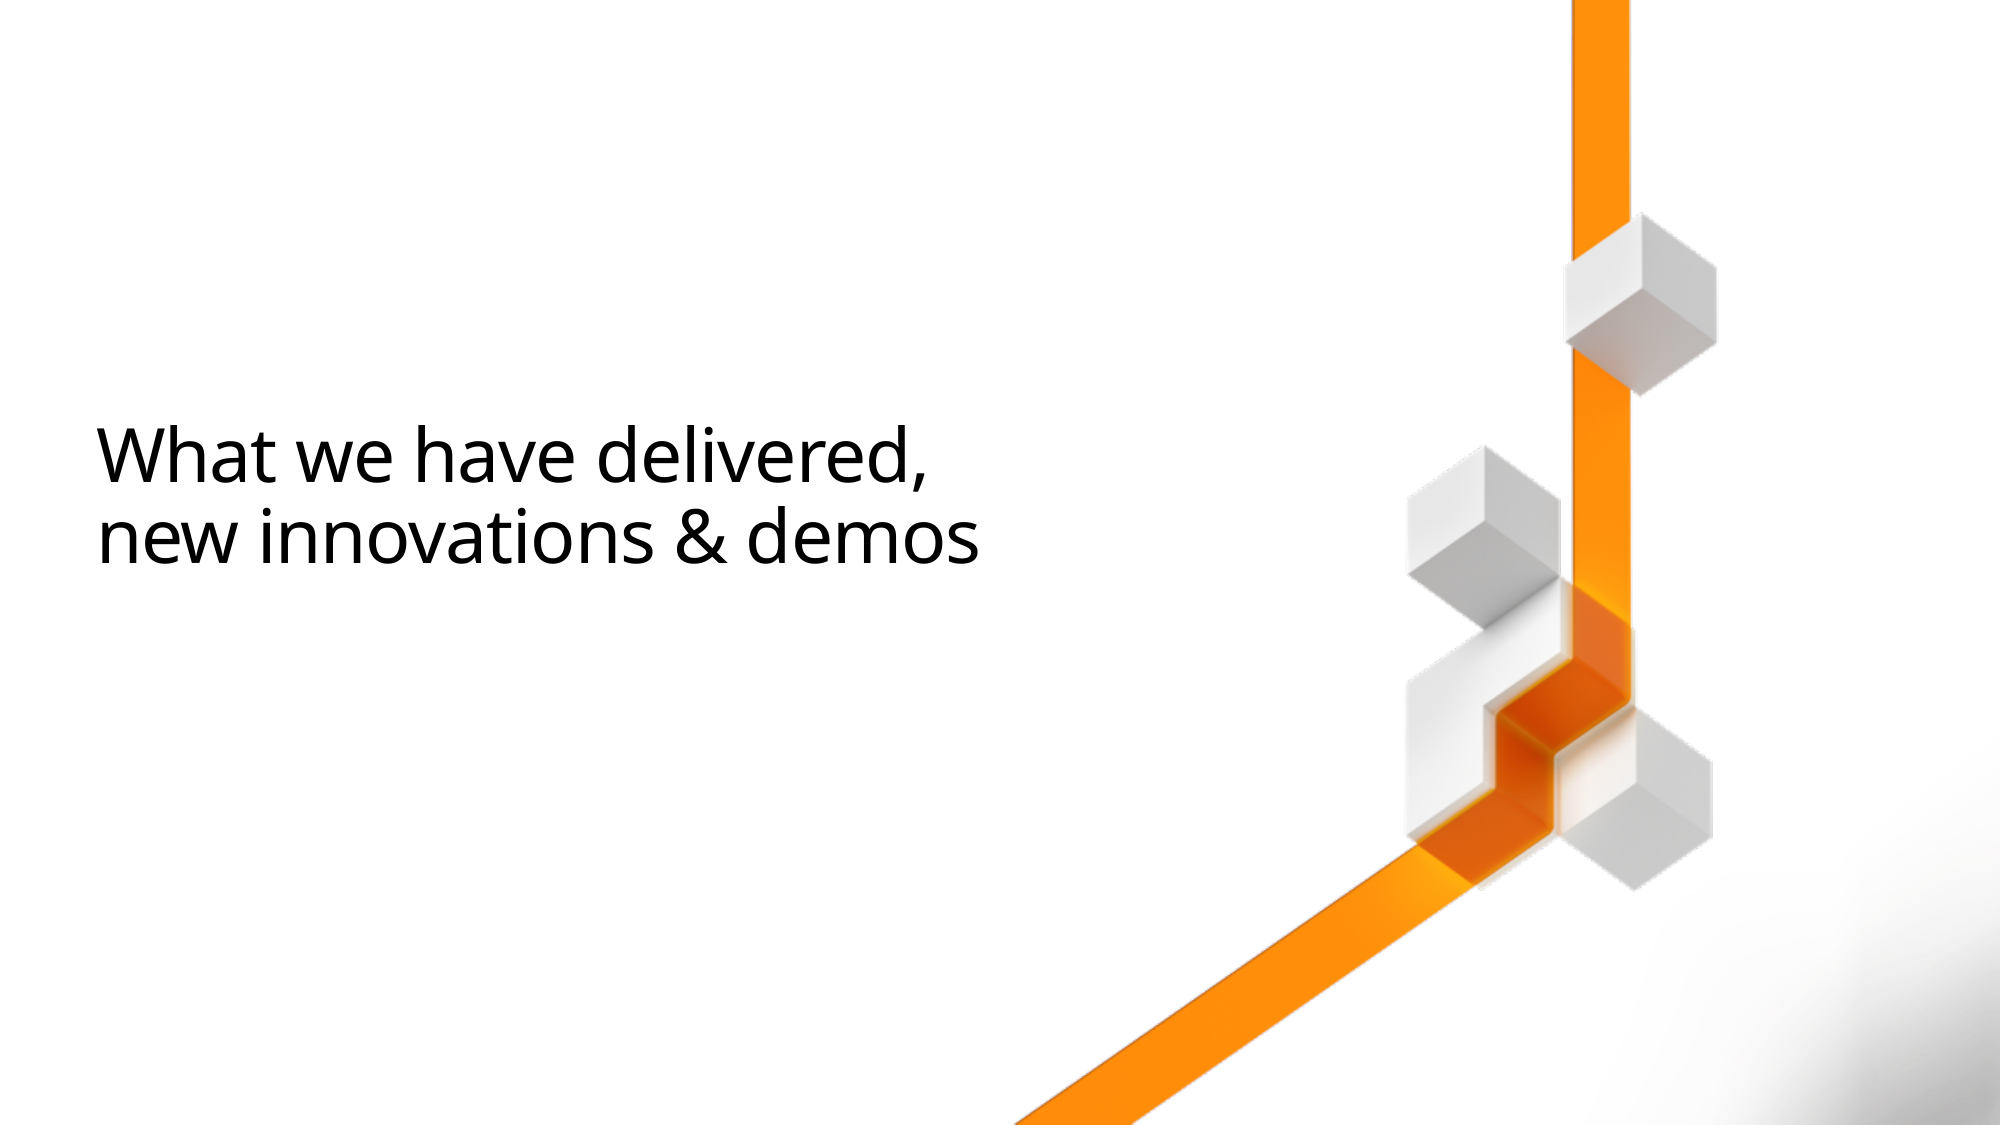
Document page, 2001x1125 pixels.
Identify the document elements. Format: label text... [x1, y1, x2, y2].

title What we have delivered, new innovations & demos [96, 416, 1000, 580]
picture [978, 0, 2000, 1125]
